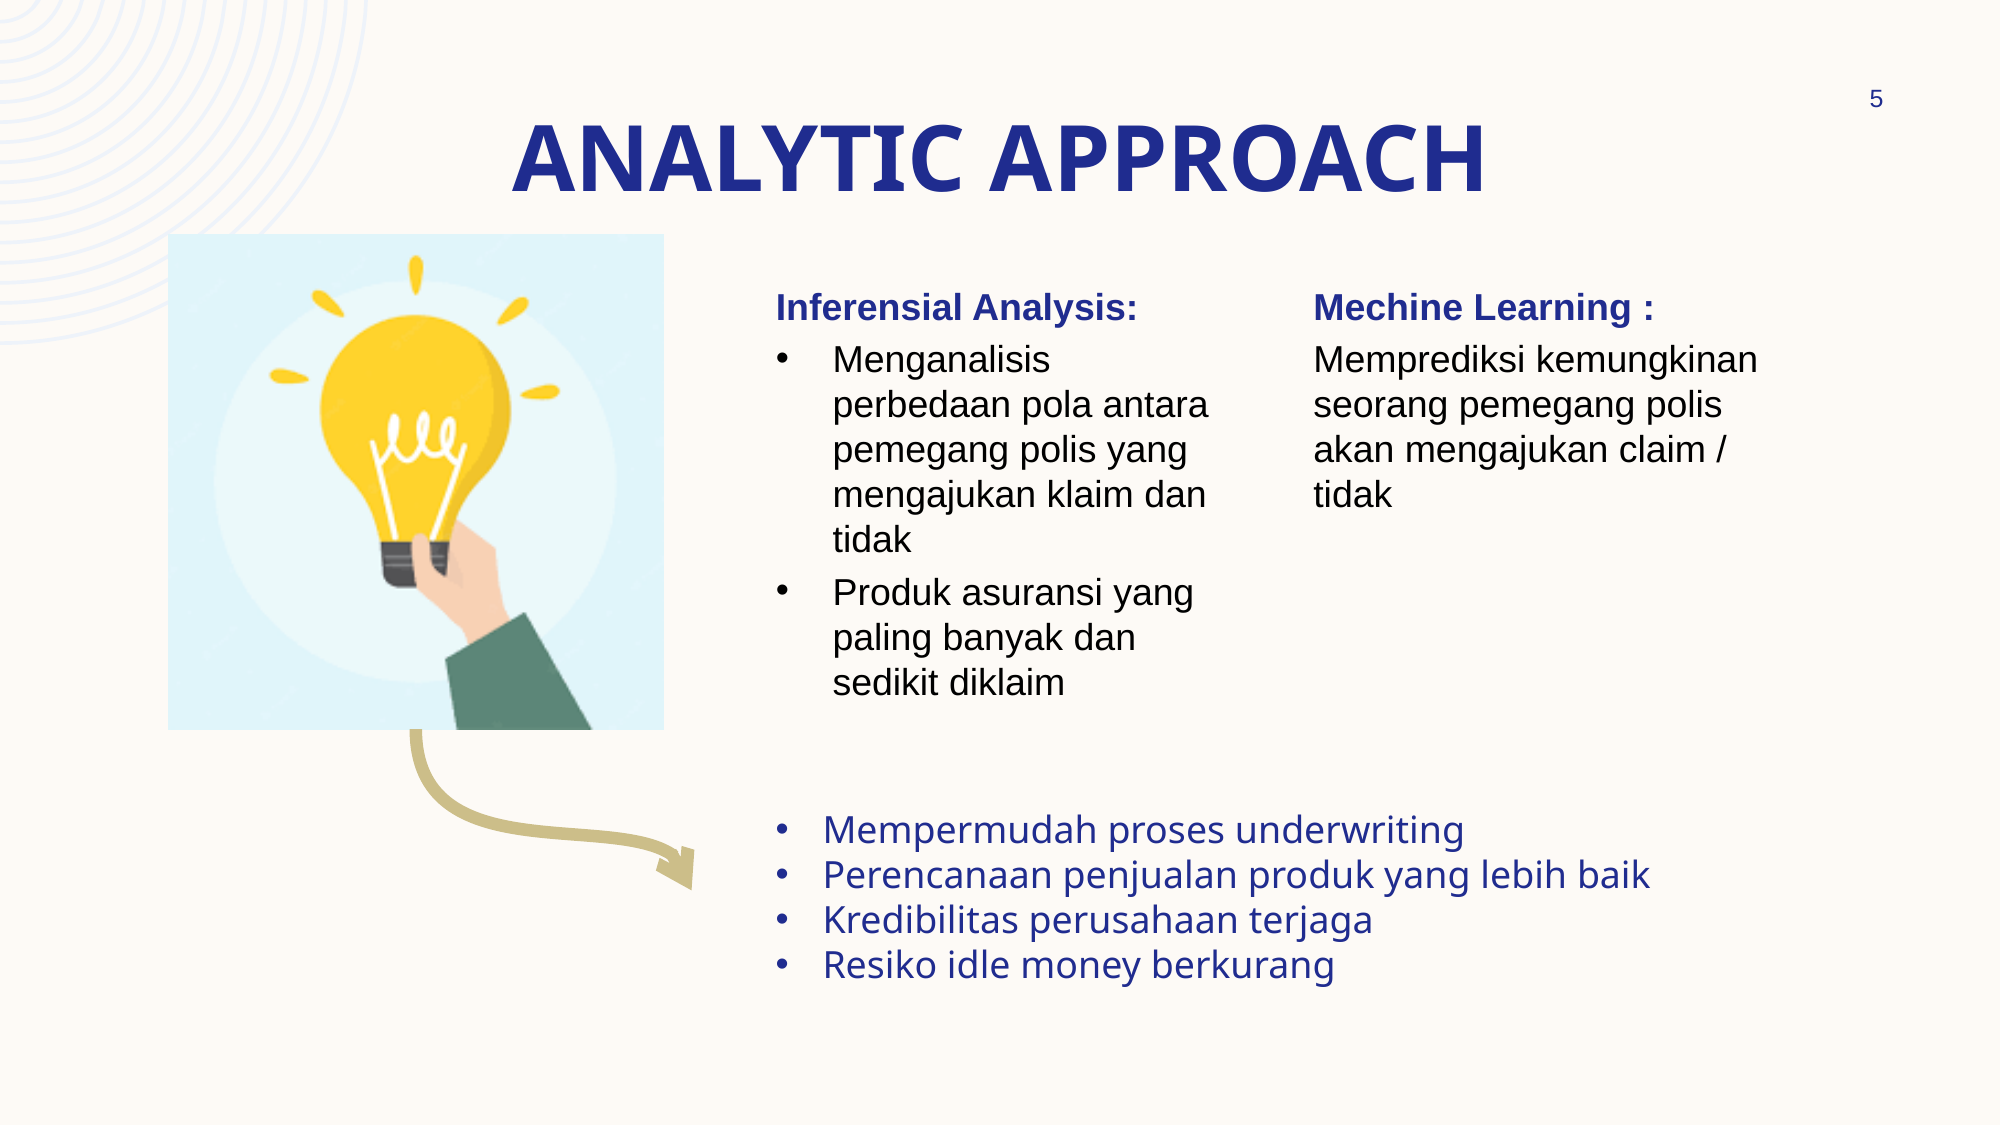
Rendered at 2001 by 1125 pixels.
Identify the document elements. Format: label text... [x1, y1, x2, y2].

title Analytic approach [126, 91, 1877, 218]
text_box Mempermudah proses underwriting Perencanaan penjualan produk yang lebih baik Kredibilitas perusahaan terjaga Resiko idle money berkurang [760, 798, 1877, 1039]
picture [168, 234, 664, 730]
list Mechine Learning : Memprediksi kemungkinan seorang pemegang polis akan mengajukan claim / tidak [1298, 274, 1780, 564]
text_box Inferensial Analysis: Menganalisis perbedaan pola antara pemegang polis yang mengajukan klaim dan tidak Produk asuransi yang paling banyak dan sedikit diklaim [760, 274, 1242, 564]
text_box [473, 671, 635, 948]
slide_number 5 [1795, 75, 1958, 120]
